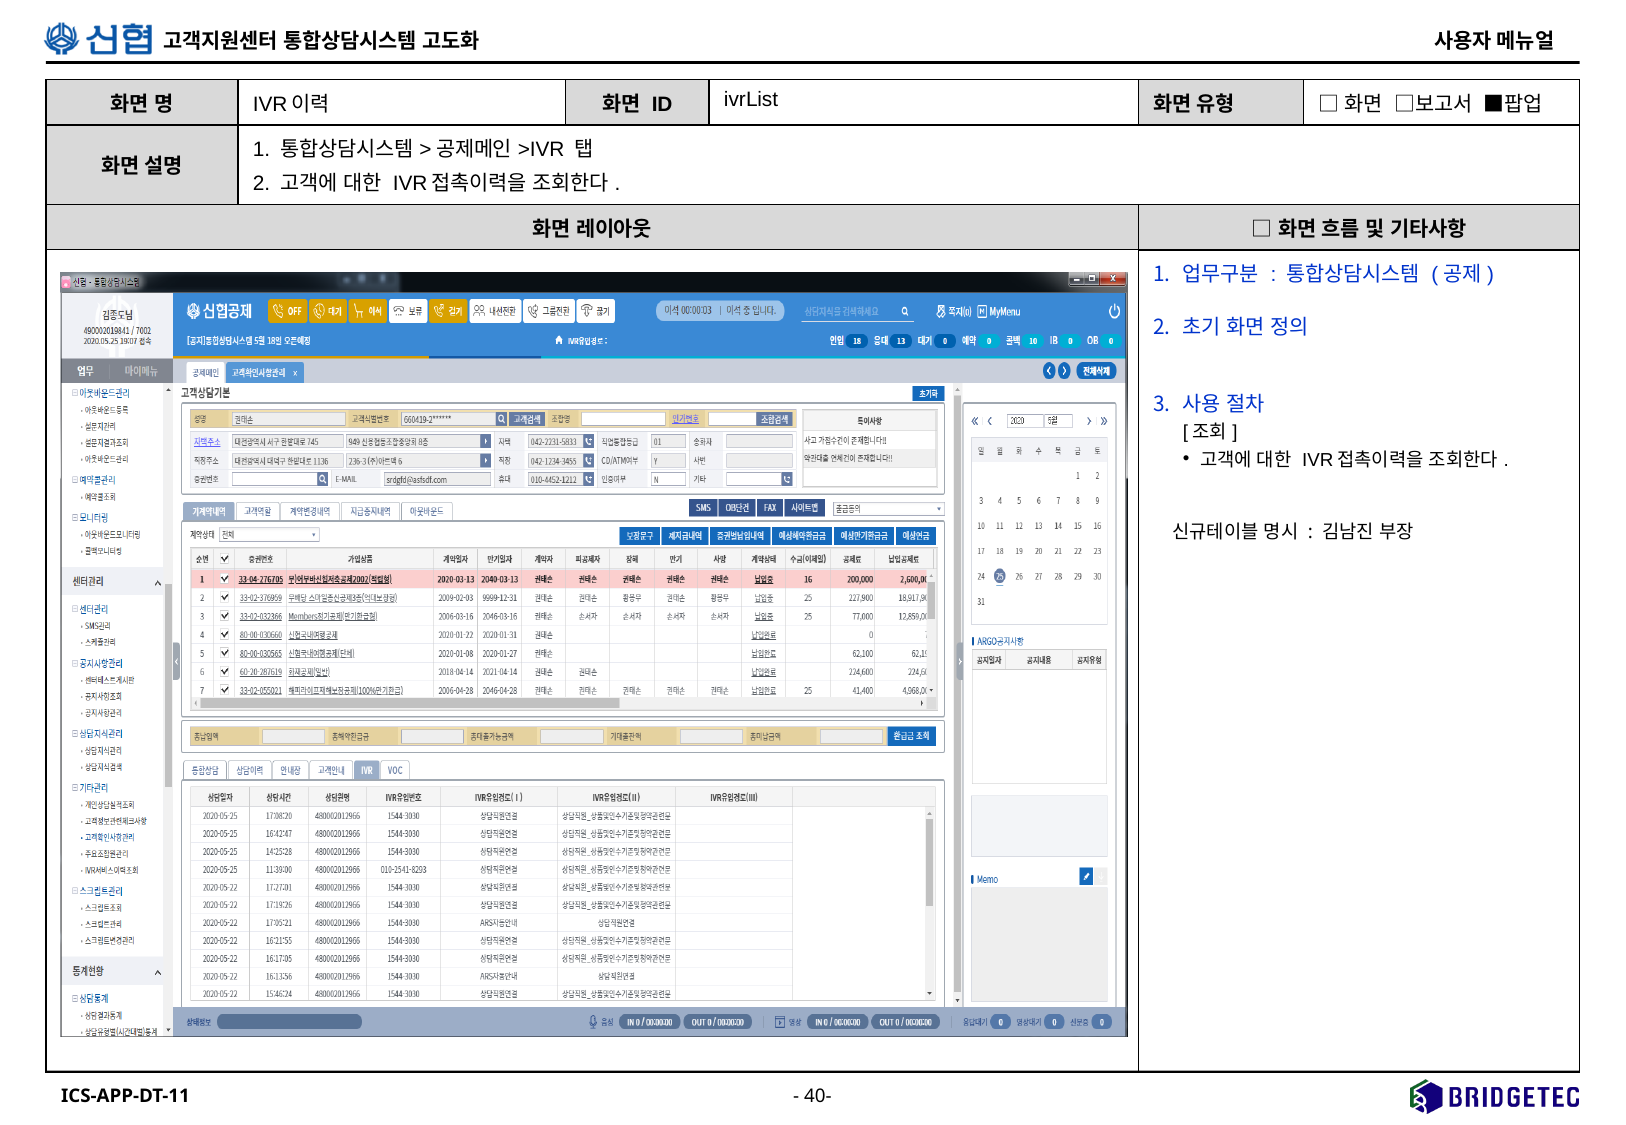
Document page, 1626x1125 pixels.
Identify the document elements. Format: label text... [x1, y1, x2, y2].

table_header 화면 ID [566, 80, 708, 124]
table_cell 화면 설명 [47, 126, 237, 204]
table_cell 화면 레이아웃 [47, 205, 1138, 249]
table_cell 1. 통합상담시스템>공제메인>IVR 탭 2. 고객에 대한 IVR접촉이력을 조회한다. [239, 126, 1579, 204]
picture [1410, 1079, 1579, 1114]
table_header □화면 □보고서 ■팝업 [1304, 80, 1579, 124]
picture [42, 20, 154, 58]
table_cell 업무구분 : 통합상담시스템 (공제) 초기 화면 정의 사용 절차 [조회] 고객에 대한 IVR접촉이력을 조회한다. [1139, 251, 1579, 1072]
table_header 화면 유형 [1139, 80, 1303, 124]
table_header IVR이력 [239, 80, 565, 124]
table_cell [47, 250, 1138, 1072]
table_header ivrList [710, 80, 1138, 124]
picture [60, 272, 1128, 1037]
table_header 화면 명 [47, 80, 237, 124]
text_box 신규테이블 명시 : 김남진 부장 [1157, 512, 1549, 550]
table_cell □화면 흐름 및 기타사항 [1139, 205, 1579, 249]
